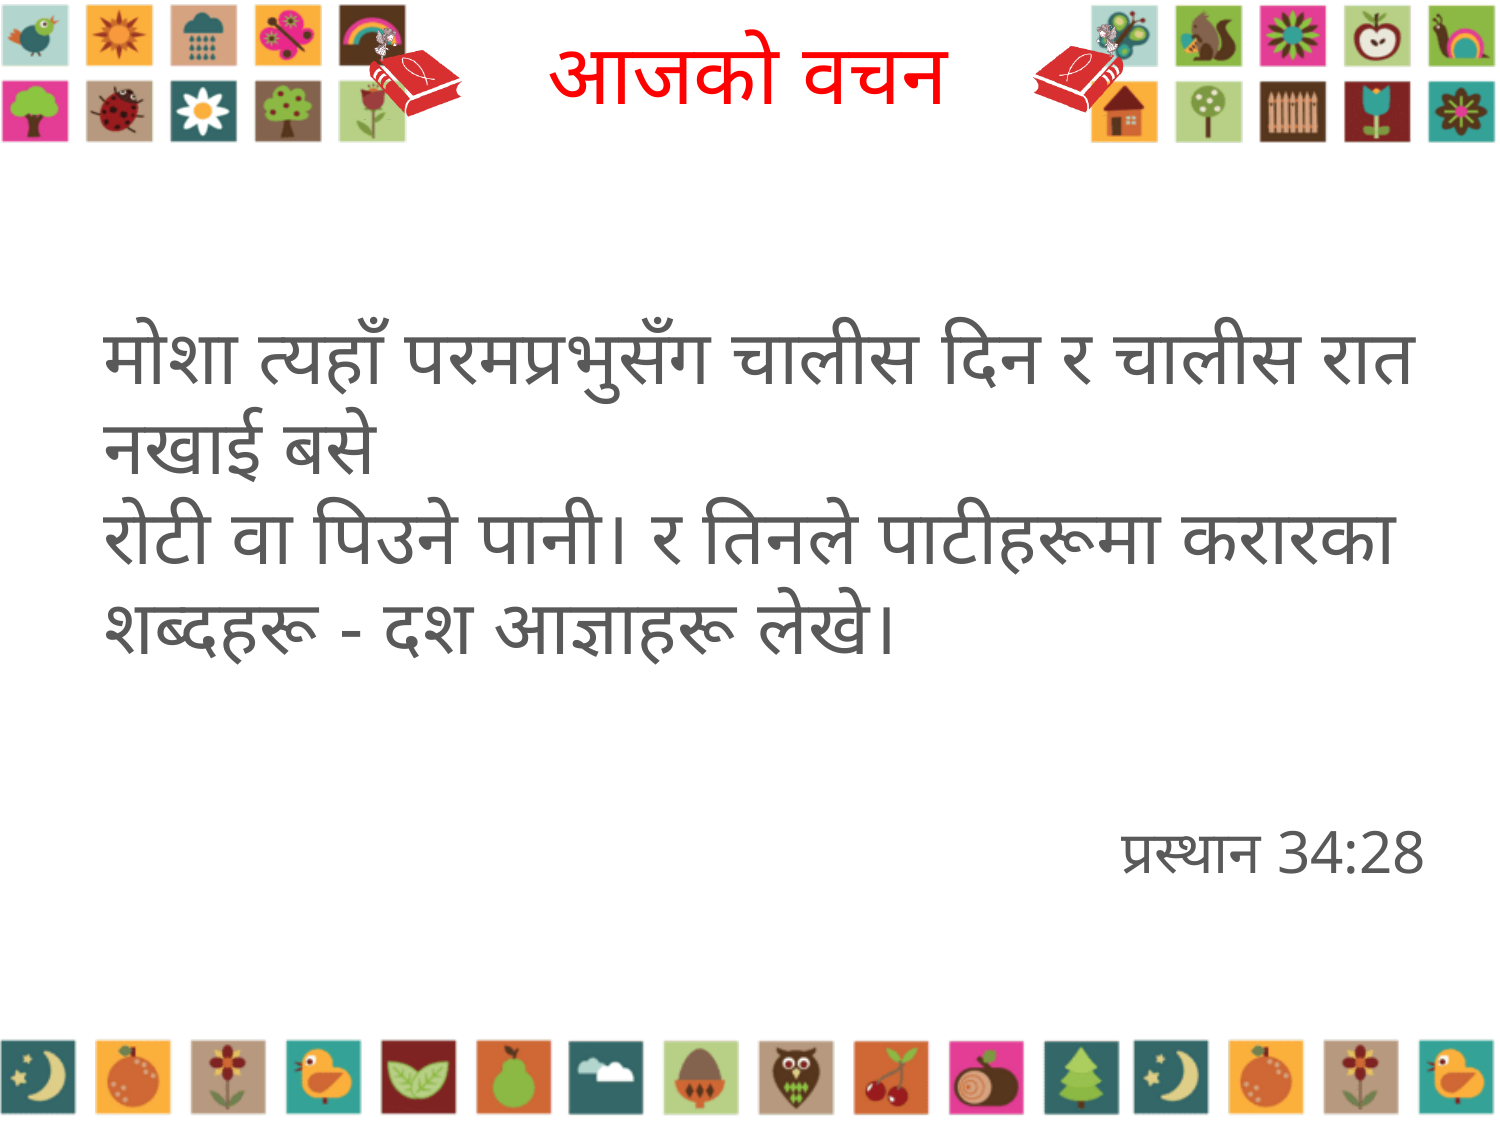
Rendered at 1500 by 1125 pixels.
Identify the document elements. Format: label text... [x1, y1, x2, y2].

picture [0, 3, 494, 150]
text_box प्रस्थान 34:28 [808, 807, 1441, 893]
text_box आजको वचन [425, 13, 1078, 129]
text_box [0, 1028, 1500, 1118]
picture [1001, 3, 1500, 150]
text_box मोशा त्यहाँ परमप्रभुसँग चालीस दिन र चालीस रात नखाई बसे रोटी वा पिउने पानी। र तिनले पाटीहरूमा करारका शब्दहरू - दश आज्ञाहरू लेखे। [88, 302, 1436, 678]
